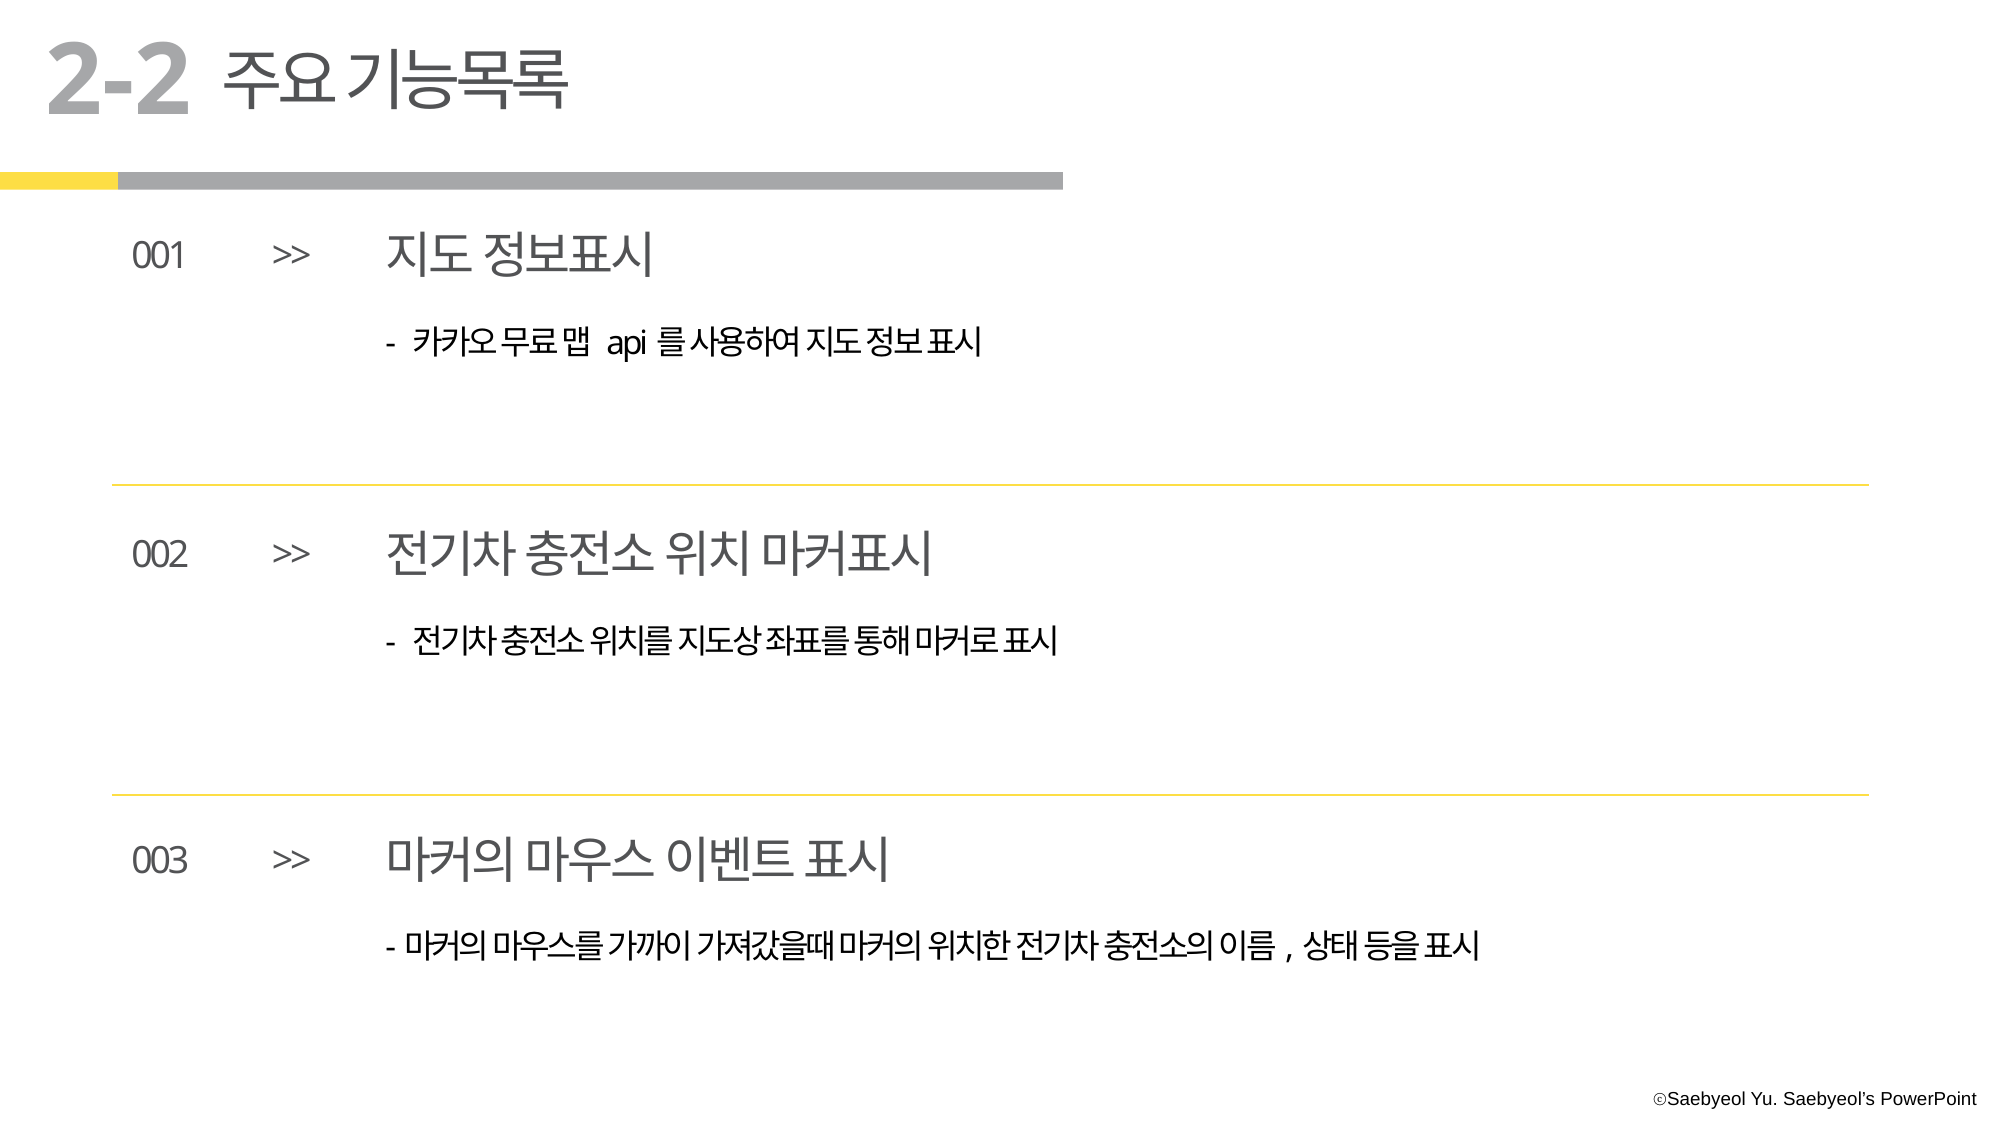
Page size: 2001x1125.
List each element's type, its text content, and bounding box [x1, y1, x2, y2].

text_box 주요 기능목록 [207, 30, 588, 125]
text_box 003 [116, 828, 205, 888]
text_box 지도 정보표시 [370, 216, 866, 292]
text_box 마커의 마우스 이벤트 표시 [370, 820, 1090, 896]
text_box >> [257, 224, 327, 284]
text_box 전기차 충전소 위치 마커표시 [370, 515, 1258, 591]
text_box 001 [116, 224, 205, 284]
text_box >> [257, 522, 327, 583]
text_box -마커의 마우스를 가까이 가져갔을때 마커의 위치한 전기차 충전소의 이름,상태 등을 표시 [370, 910, 1846, 973]
text_box [0, 171, 119, 191]
text_box >> [257, 828, 327, 888]
text_box [119, 171, 1064, 191]
text_box - 전기차 충전소 위치를 지도상 좌표를 통해 마커로 표시 [370, 604, 1846, 668]
text_box 2-2 [30, 7, 207, 143]
text_box - 카카오 무료 맵 api를 사용하여 지도 정보 표시 [370, 306, 1846, 369]
text_box 002 [116, 522, 205, 583]
